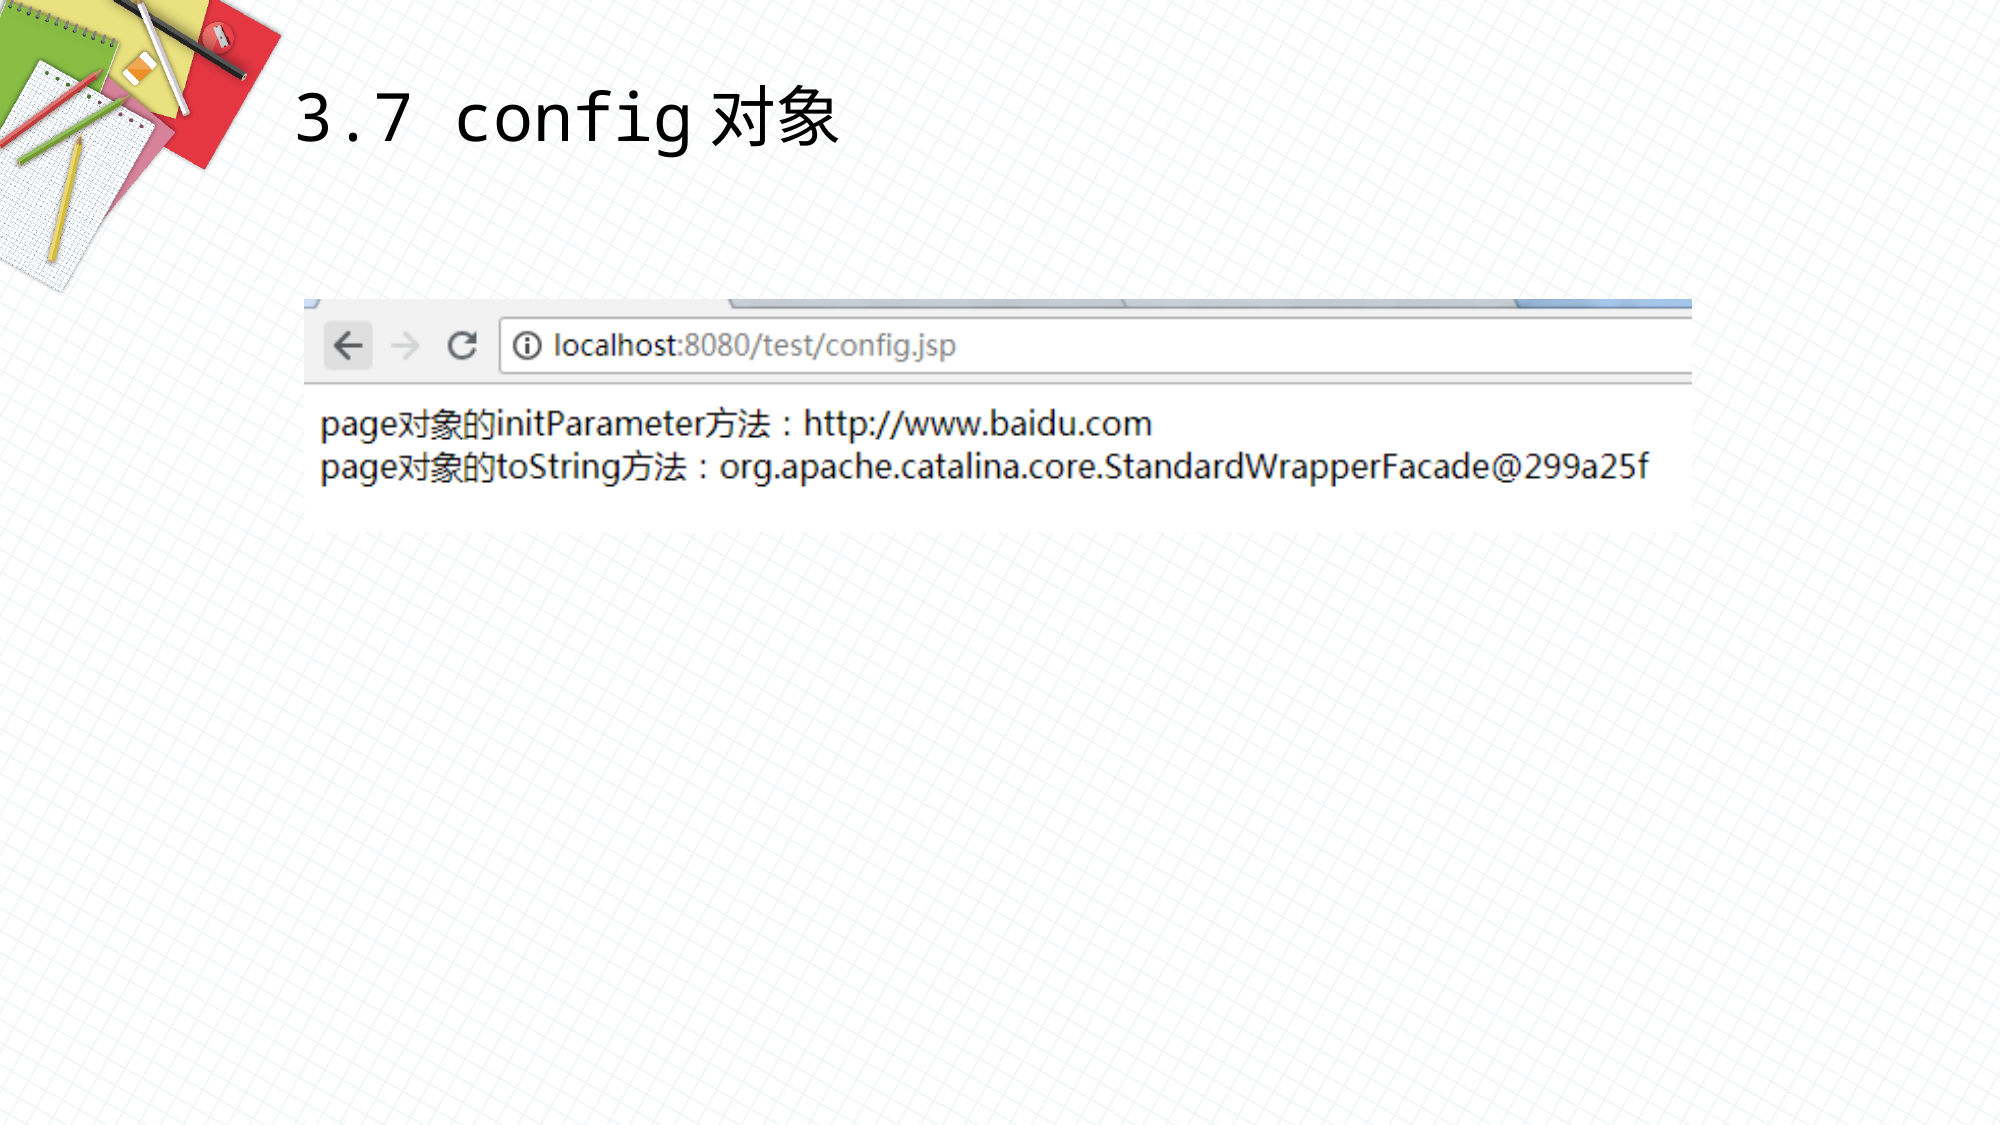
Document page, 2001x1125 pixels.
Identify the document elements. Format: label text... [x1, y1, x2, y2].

picture [304, 299, 1692, 532]
picture [0, 0, 289, 298]
list 3.7 config对象 [278, 76, 1767, 173]
